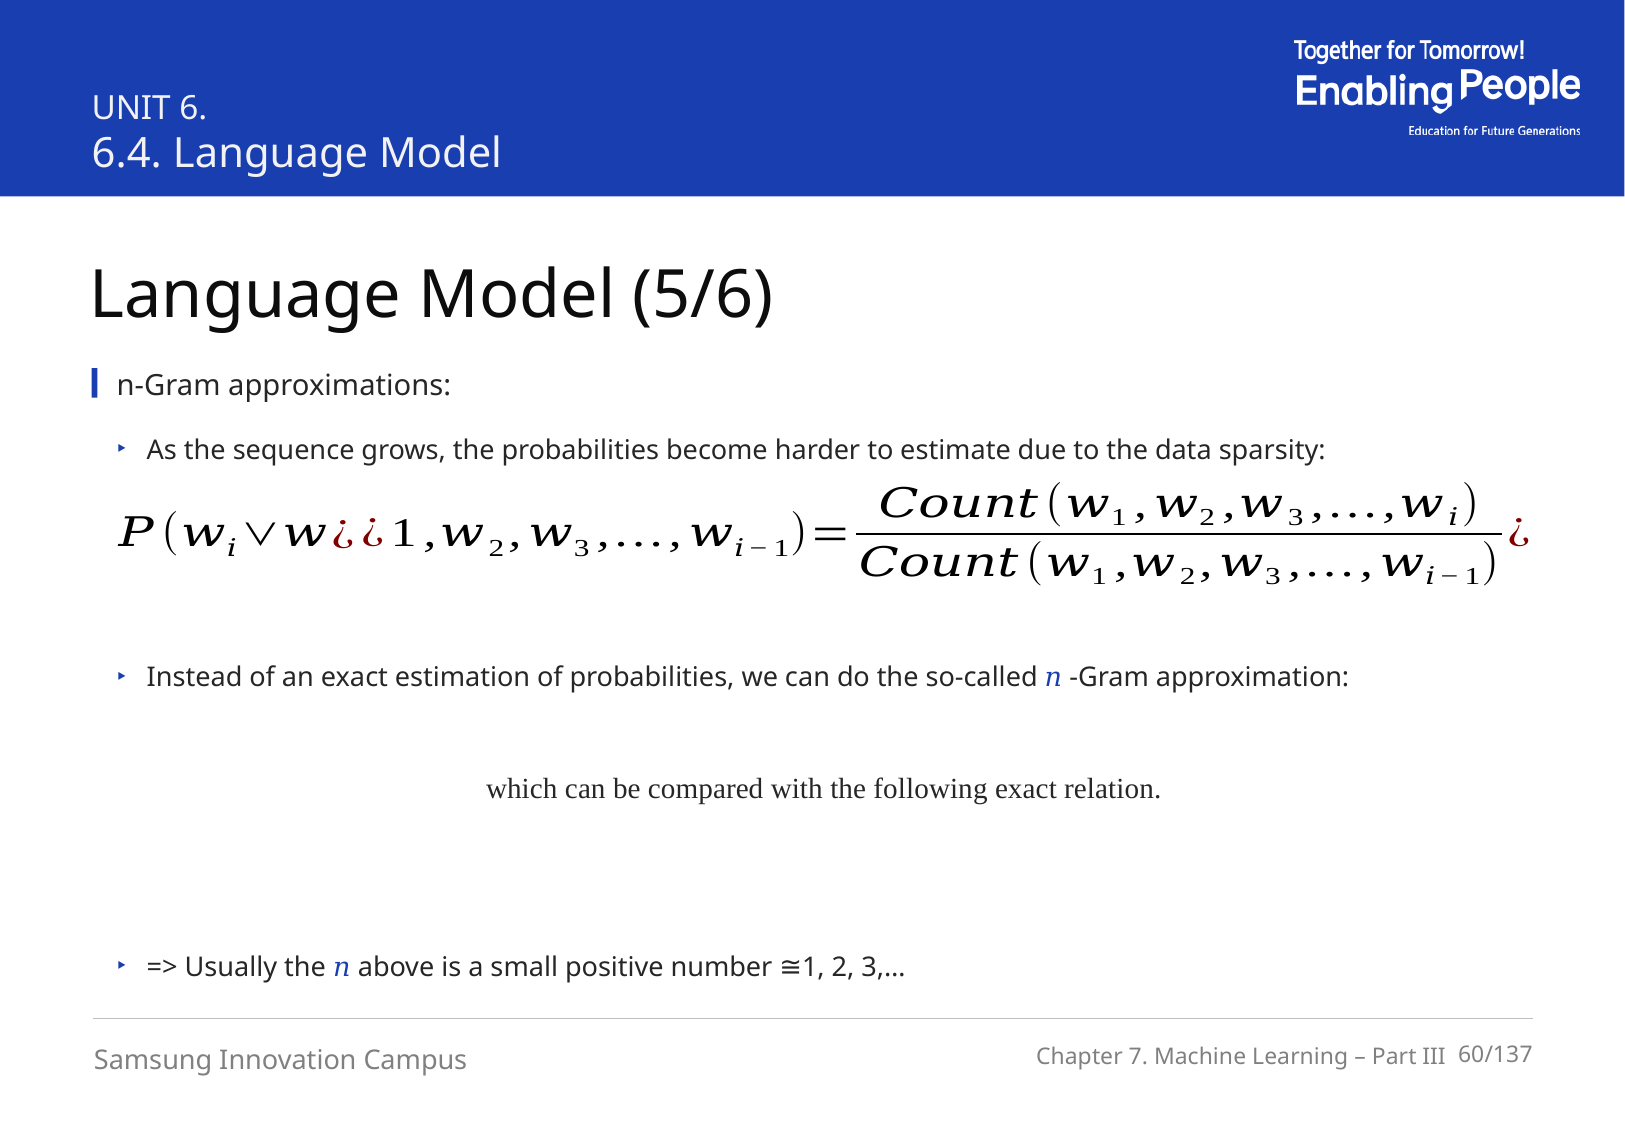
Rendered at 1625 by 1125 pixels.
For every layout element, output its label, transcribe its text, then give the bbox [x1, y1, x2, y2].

text_box Language Model (5/6) [89, 250, 1534, 332]
text_box => Usually the 𝑛 above is a small positive number ≅1, 2, 3,… [116, 936, 1534, 994]
text_box As the sequence grows, the probabilities become harder to estimate due to the data sparsity: [116, 419, 1534, 478]
text_box Instead of an exact estimation of probabilities, we can do the so-called 𝑛 -Gram approximation: [116, 647, 1534, 705]
picture [1294, 40, 1580, 135]
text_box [91, 366, 1533, 402]
text_box UNIT 6. 6.4. Language Model [91, 85, 1577, 177]
